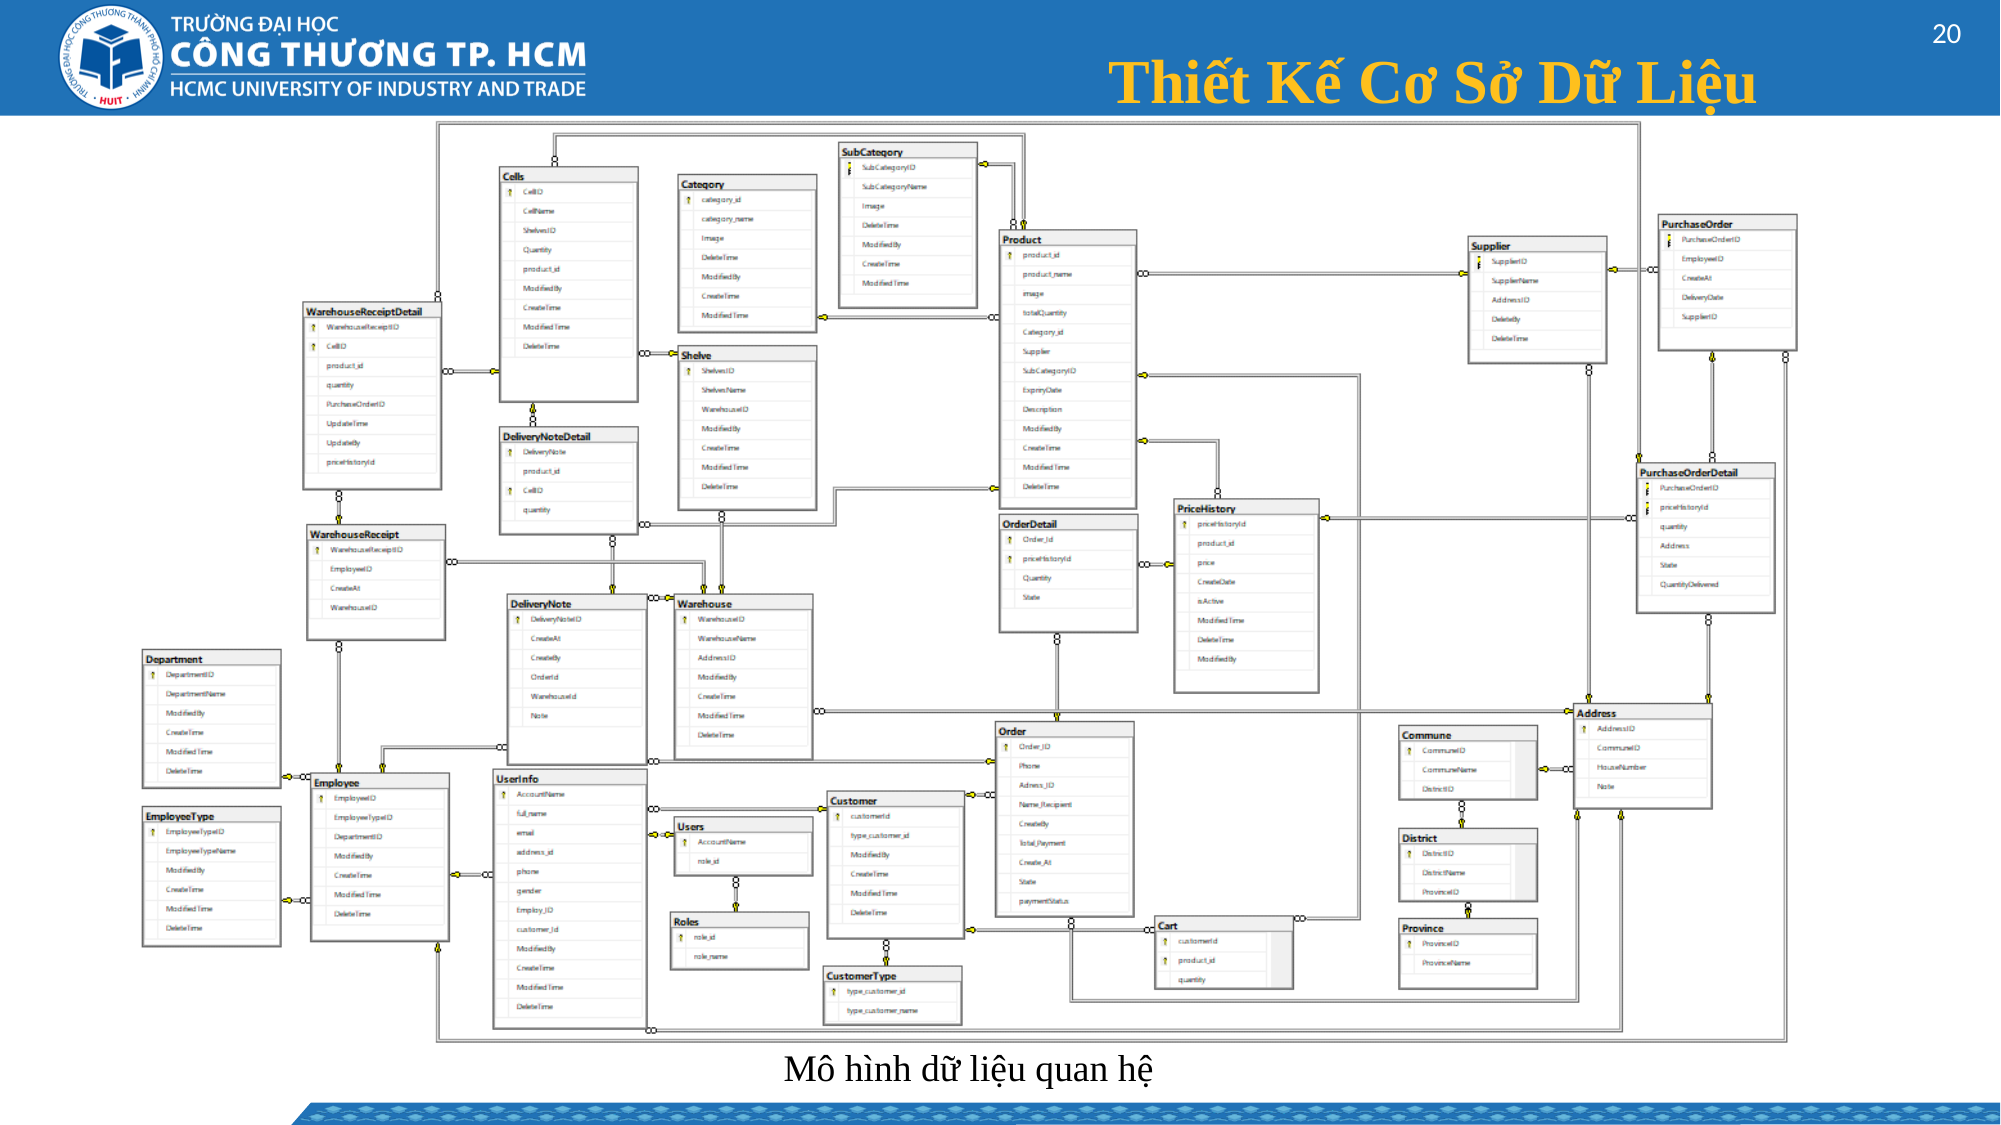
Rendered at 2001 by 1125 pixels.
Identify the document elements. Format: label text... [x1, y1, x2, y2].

title Thiết Kế Cơ Sở Dữ Liệu [867, 0, 2000, 124]
picture [52, 0, 592, 113]
slide_number 19 [1917, 2, 2000, 62]
picture [136, 116, 1802, 1044]
picture [300, 1105, 2000, 1123]
text_box Mô hình dữ liệu quan hệ [768, 1044, 1169, 1096]
